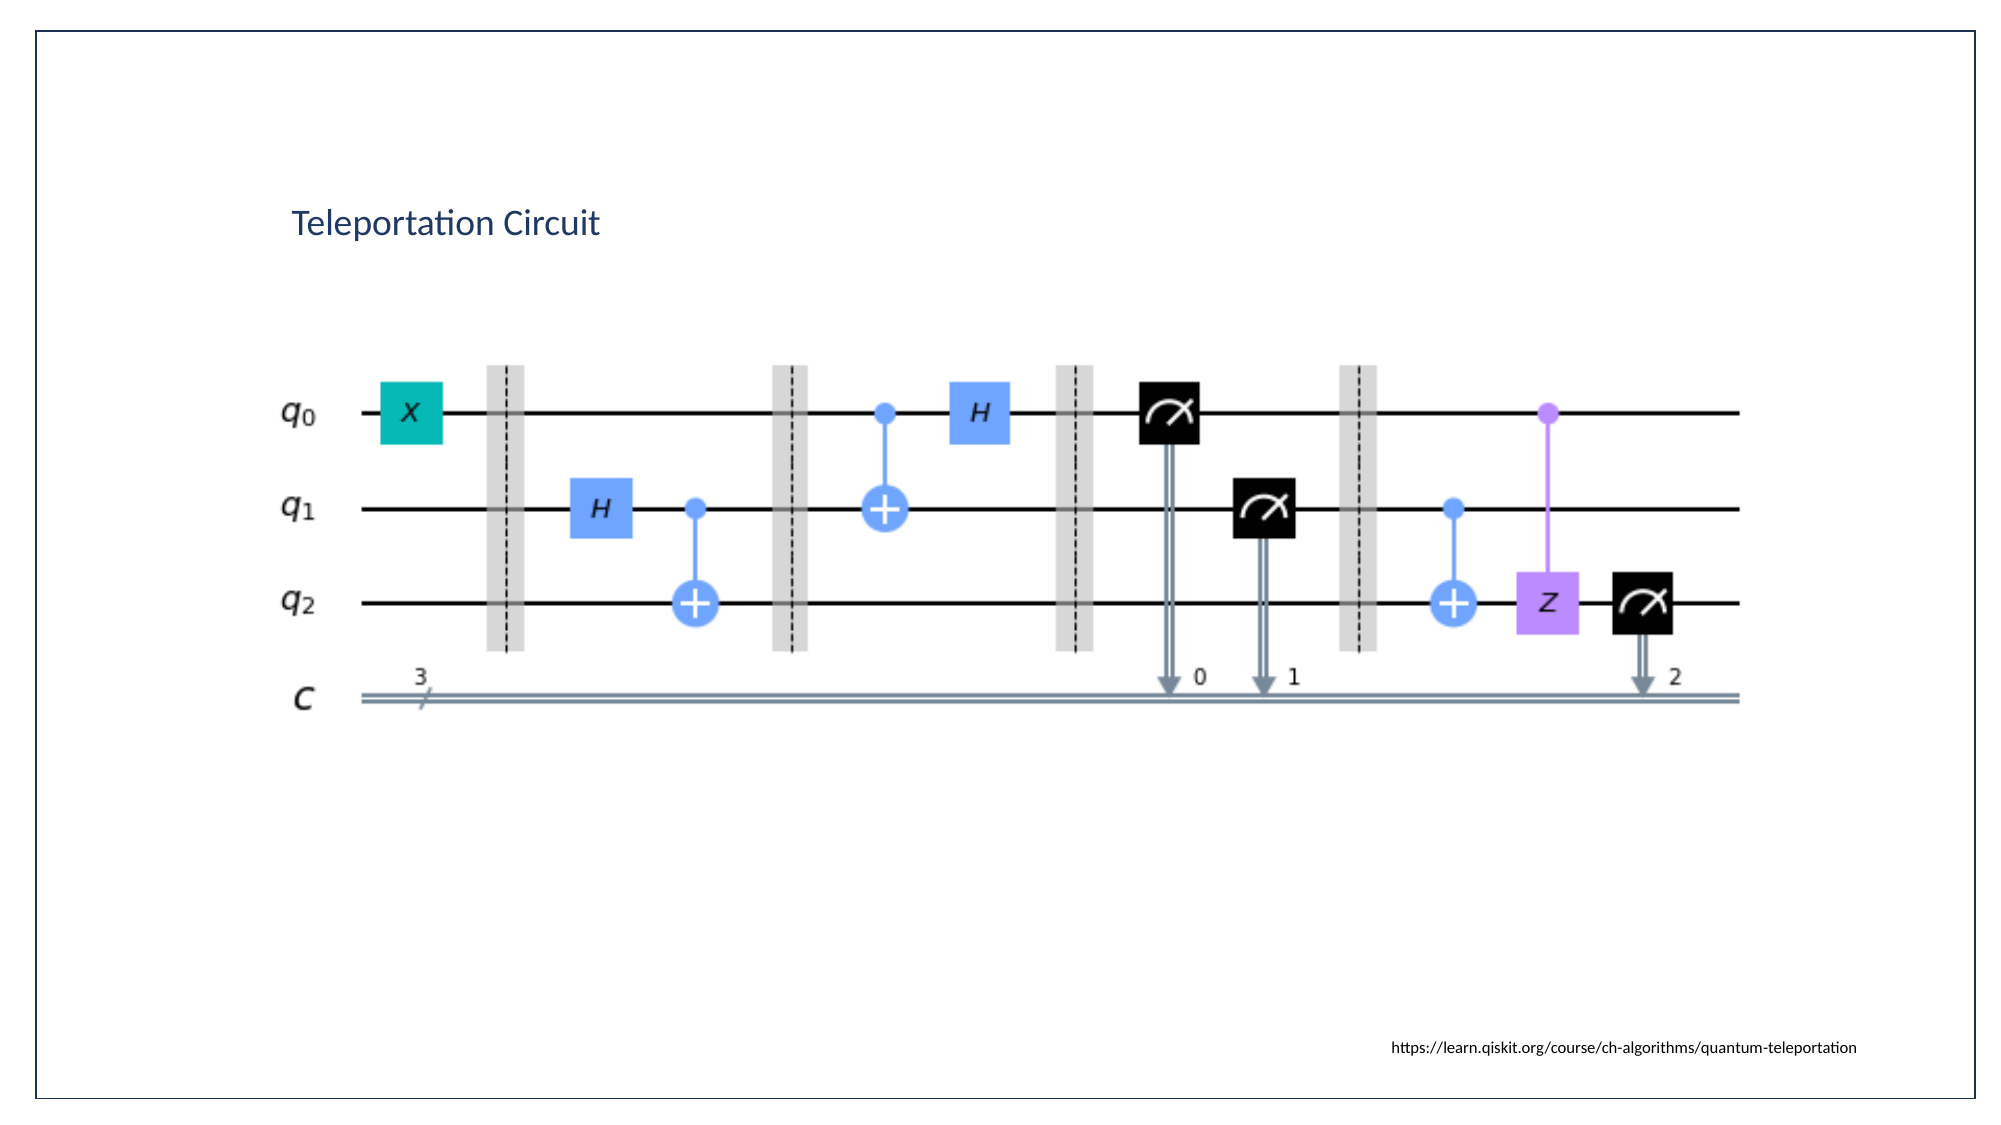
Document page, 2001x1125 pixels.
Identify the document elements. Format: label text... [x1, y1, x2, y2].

picture [160, 324, 1761, 771]
text_box https://learn.qiskit.org/course/ch-algorithms/quantum-teleportation [1376, 1029, 2000, 1064]
text_box [35, 30, 1976, 1099]
